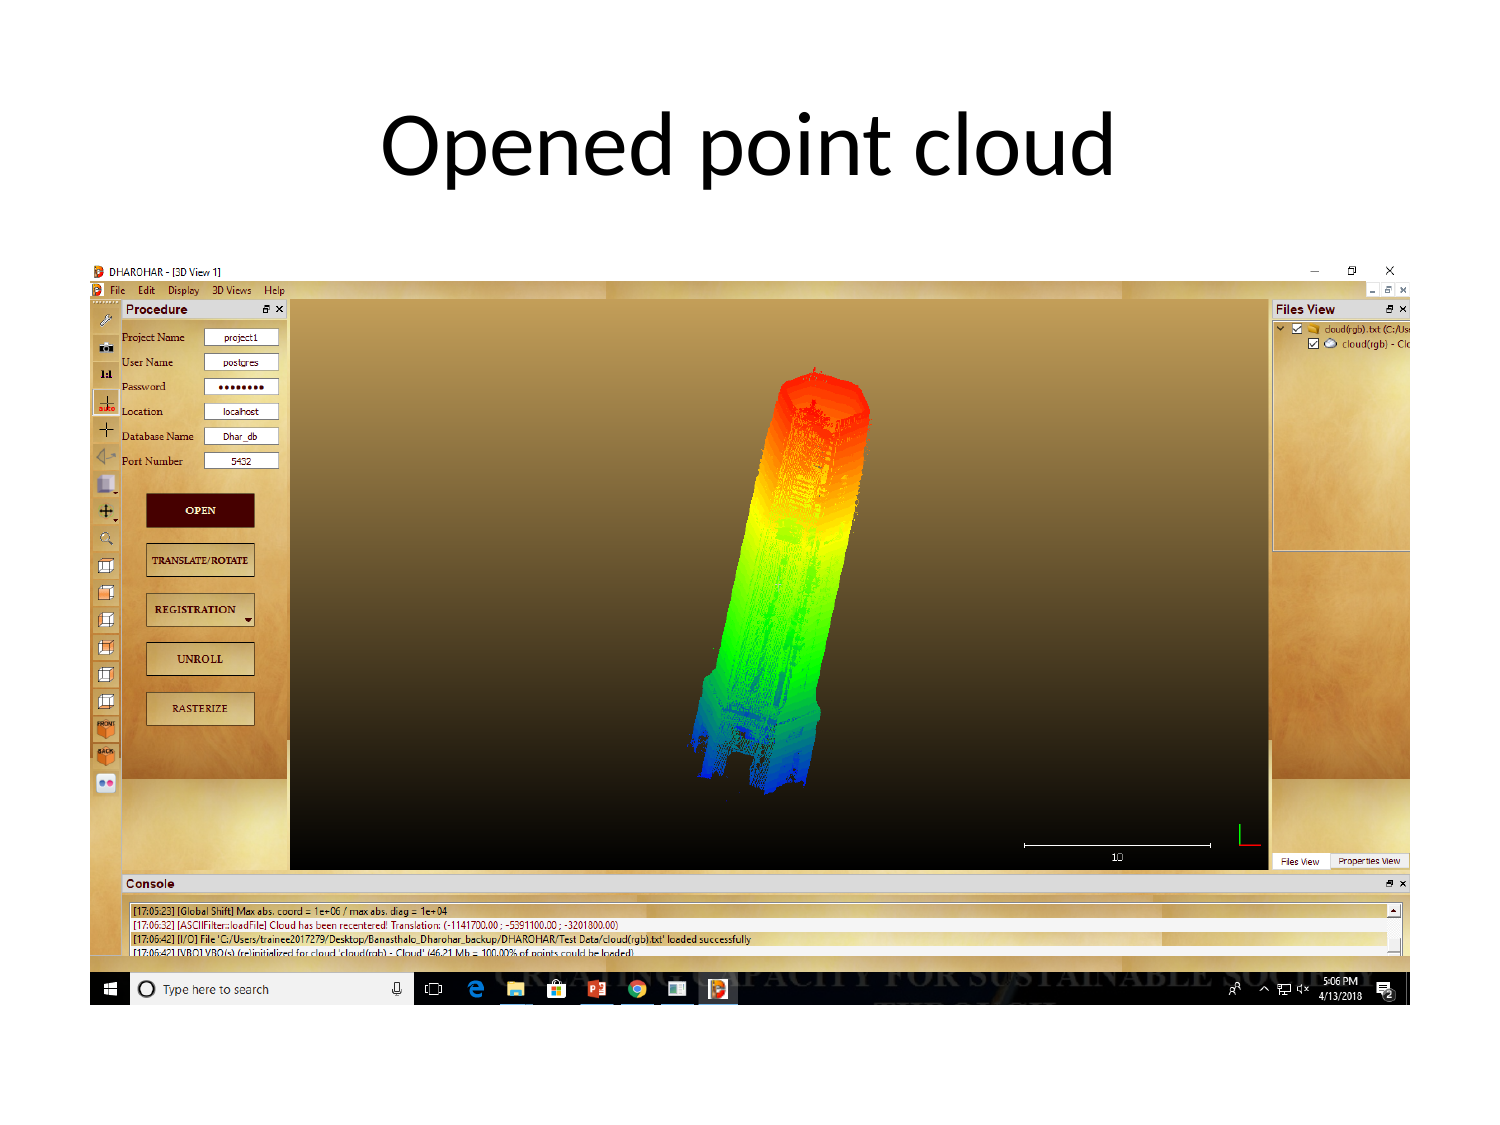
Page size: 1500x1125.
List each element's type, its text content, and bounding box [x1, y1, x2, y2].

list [89, 262, 1411, 1006]
title Opened point cloud [75, 45, 1425, 233]
